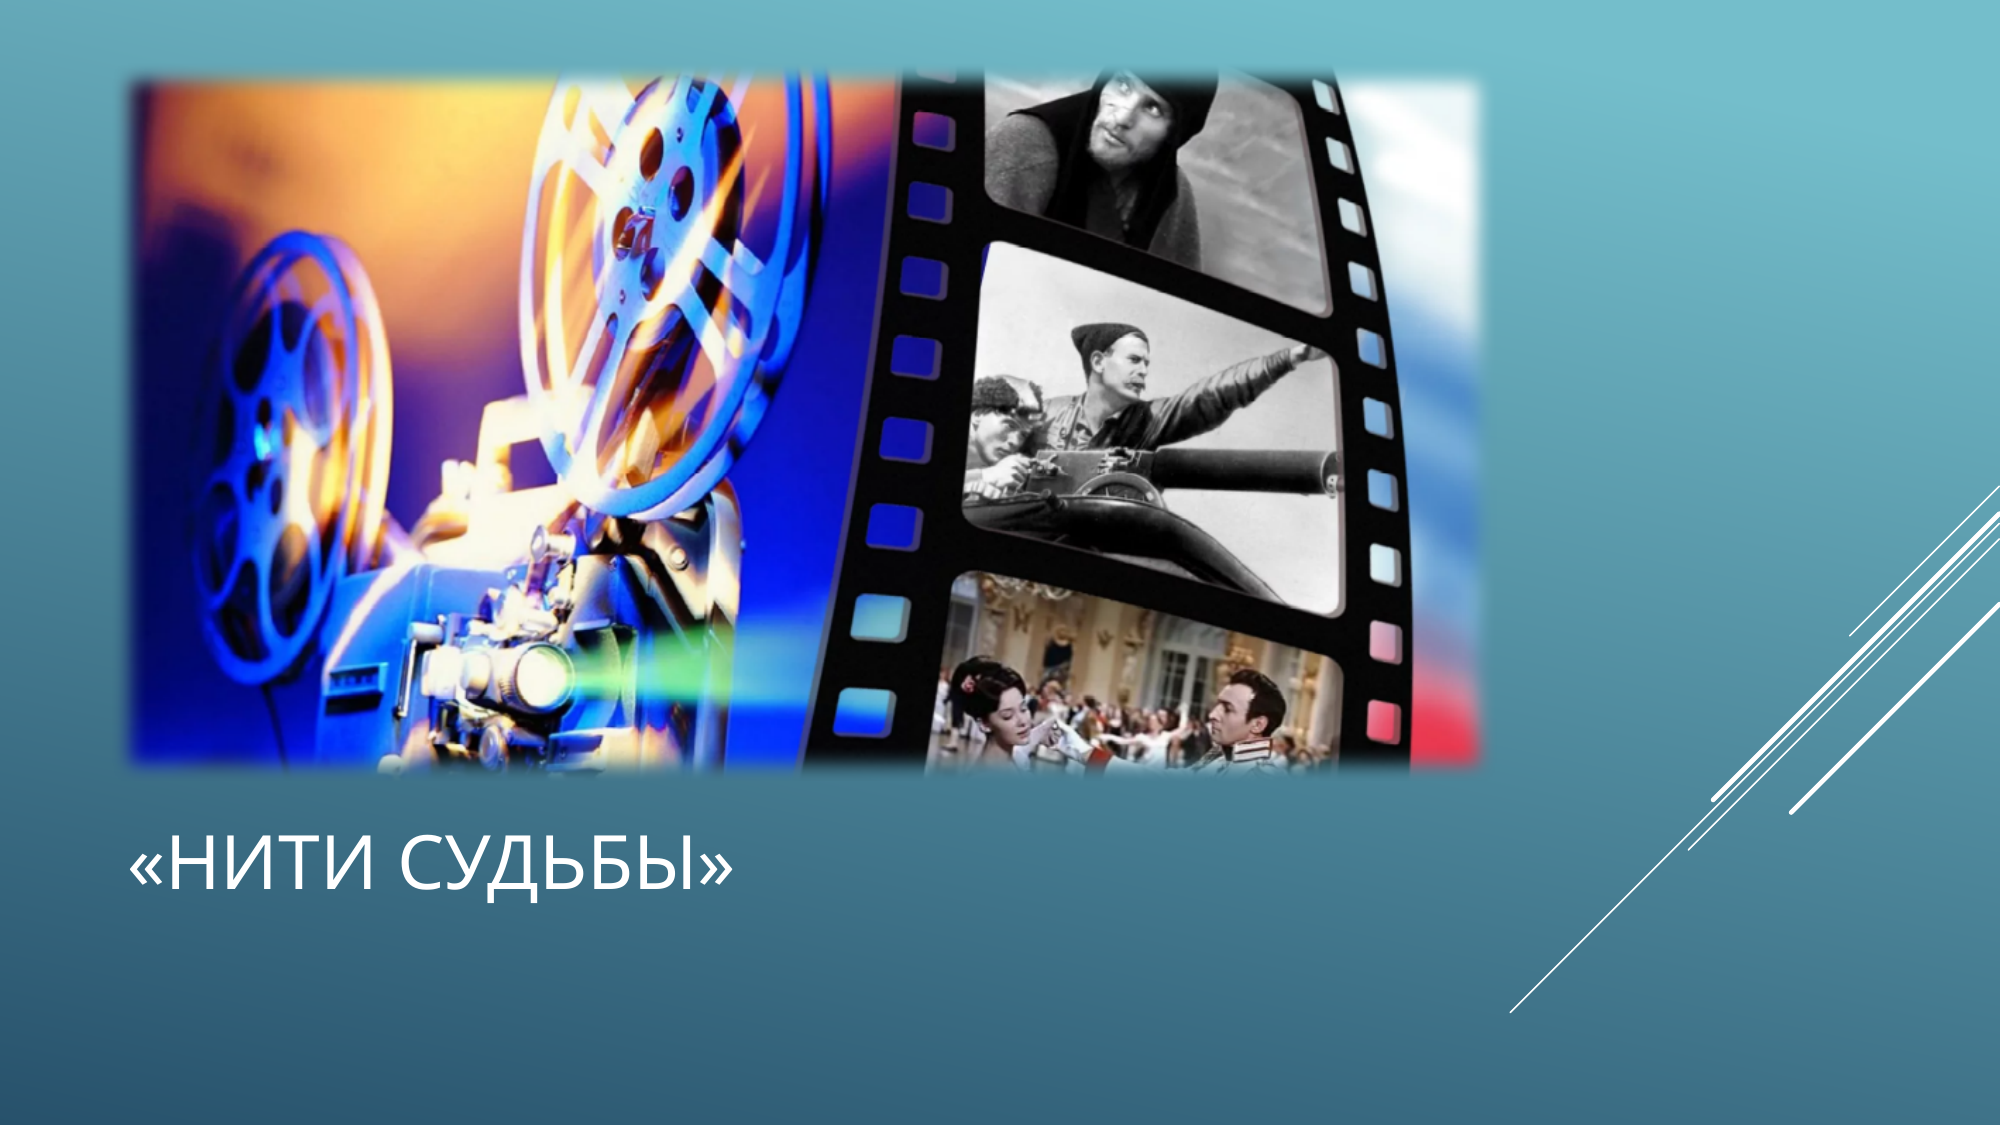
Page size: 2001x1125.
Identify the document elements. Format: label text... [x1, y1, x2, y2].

title «Нити Судьбы» [112, 736, 1513, 984]
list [111, 63, 1497, 782]
